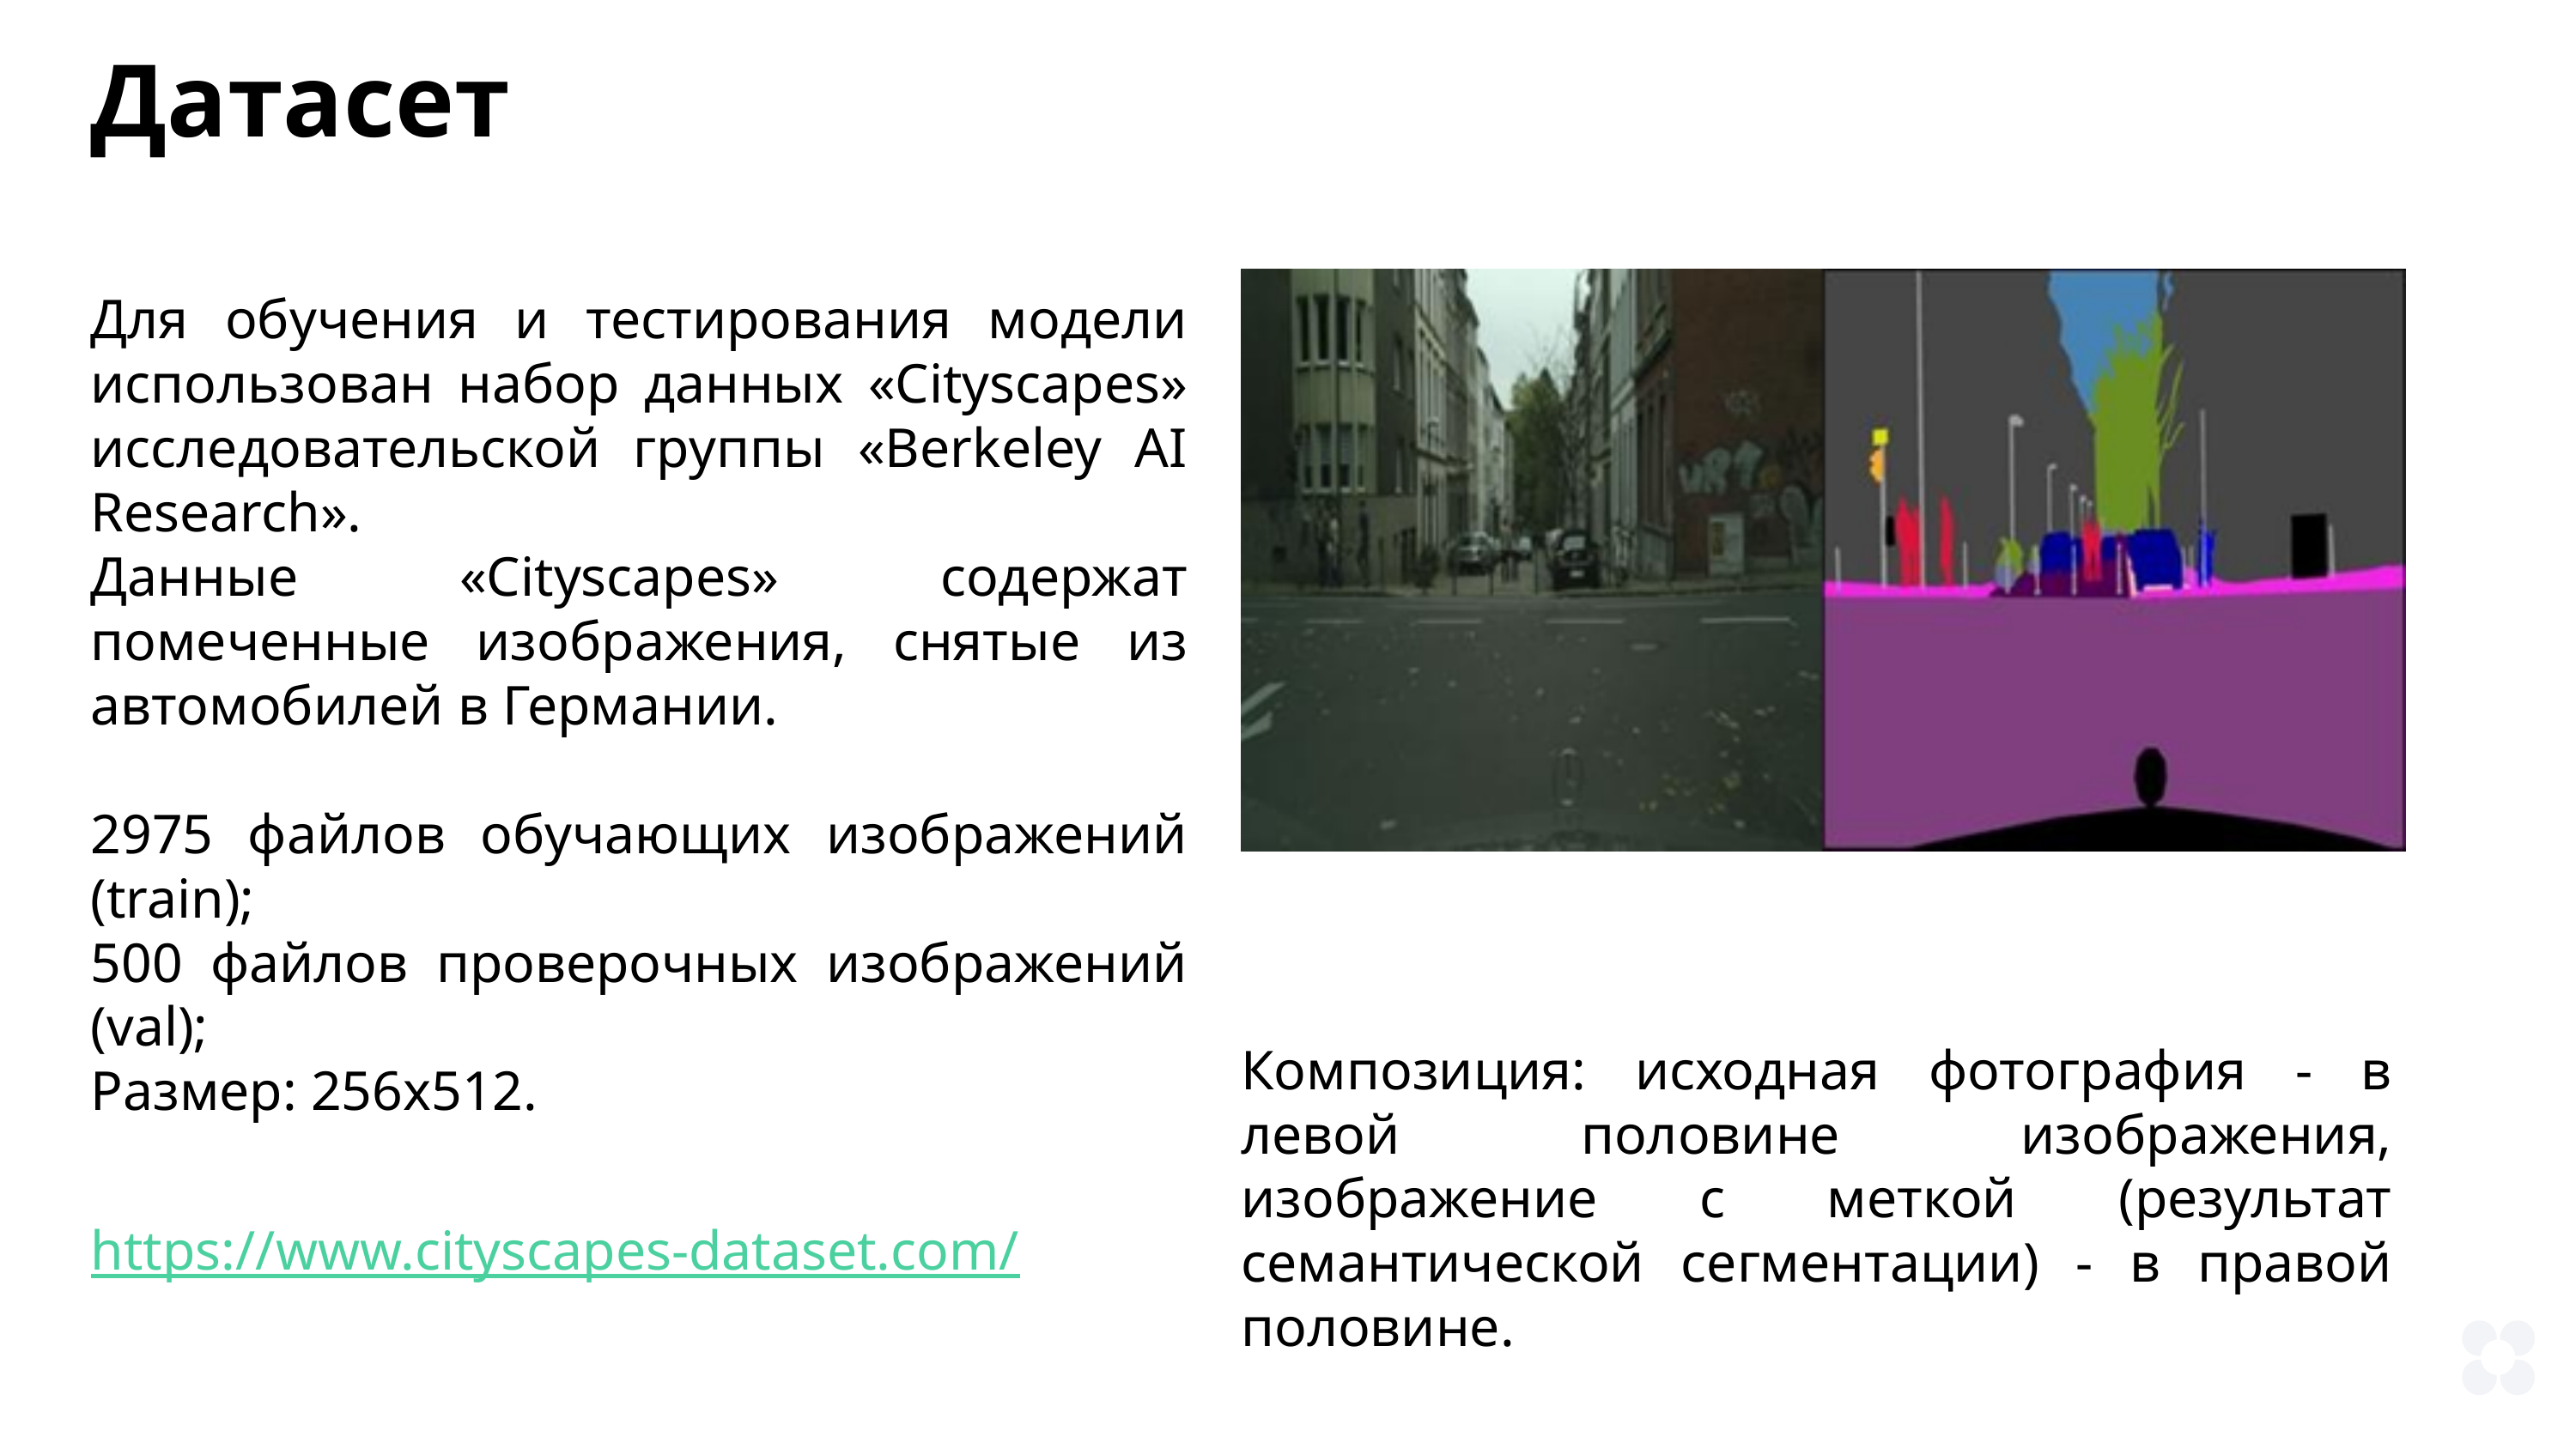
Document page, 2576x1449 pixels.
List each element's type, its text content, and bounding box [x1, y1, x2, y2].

text_box Для обучения и тестирования модели использован набор данных «Cityscapes» исследовательской группы «Berkeley AI Research». Данные «Cityscapes» содержат помеченные изображения, снятые из автомобилей в Германии. 2975 файлов обучающих изображений (train); 500 файлов проверочных изображений (val); Размер: 256х512. [90, 270, 1202, 1233]
picture [1241, 268, 2407, 852]
text_box https://www.cityscapes-dataset.com/ [90, 1206, 1129, 1324]
text_box Датасет [90, 60, 1901, 270]
text_box Композиция: исходная фотография - в левой половине изображения, изображение с меткой (результат семантической сегментации) - в правой половине. [1241, 1018, 2406, 1446]
